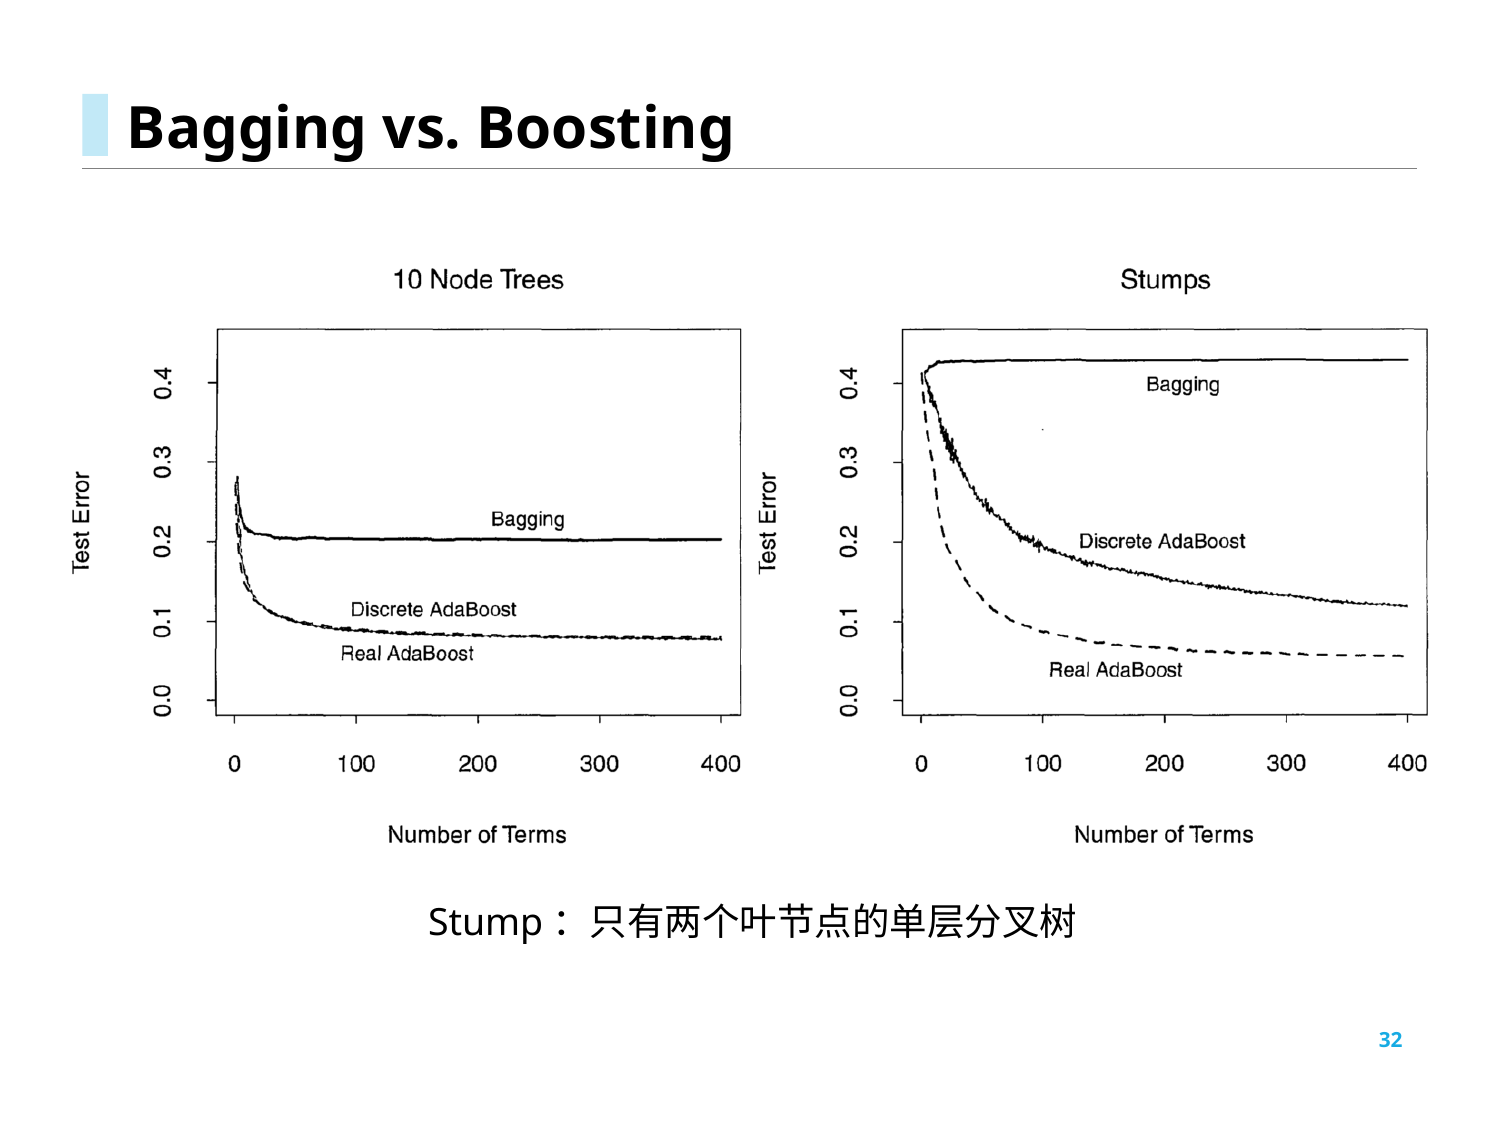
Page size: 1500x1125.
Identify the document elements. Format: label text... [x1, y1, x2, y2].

title Bagging vs. Boosting [111, 0, 1447, 169]
text_box Stump：只有两个叶节点的单层分叉树 [413, 890, 1146, 959]
picture [64, 257, 1436, 850]
slide_number 32 [1059, 1023, 1418, 1058]
